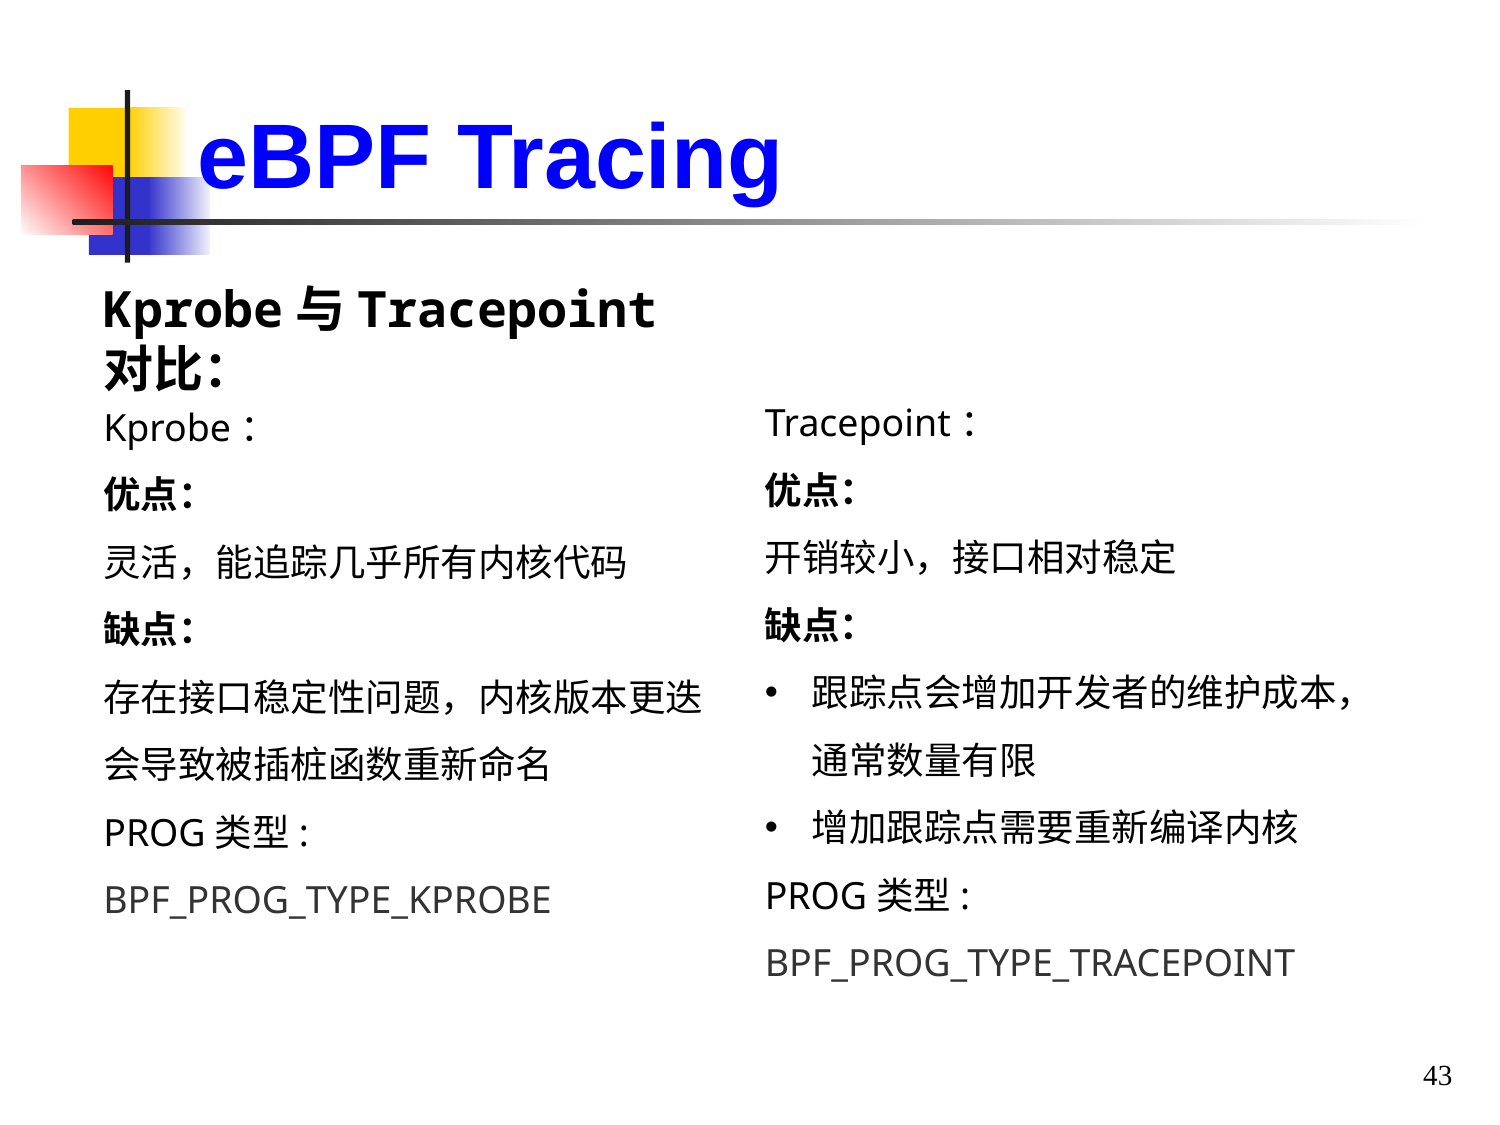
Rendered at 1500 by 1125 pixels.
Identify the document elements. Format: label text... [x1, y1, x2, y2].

text_box eBPF Tracing [182, 89, 1435, 220]
slide_number 43 [1155, 1024, 1468, 1100]
text_box Kprobe与Tracepoint对比： [88, 270, 727, 374]
text_box Tracepoint： 优点： 开销较小，接口相对稳定 缺点： 跟踪点会增加开发者的维护成本，通常数量有限 增加跟踪点需要重新编译内核 PROG类型: BPF_PROG_TYPE_TRACEPOINT [750, 369, 1412, 992]
text_box Kprobe： 优点： 灵活，能追踪几乎所有内核代码 缺点： 存在接口稳定性问题，内核版本更迭会导致被插桩函数重新命名 PROG类型: BPF_PROG_TYPE_KPROBE [88, 374, 727, 929]
